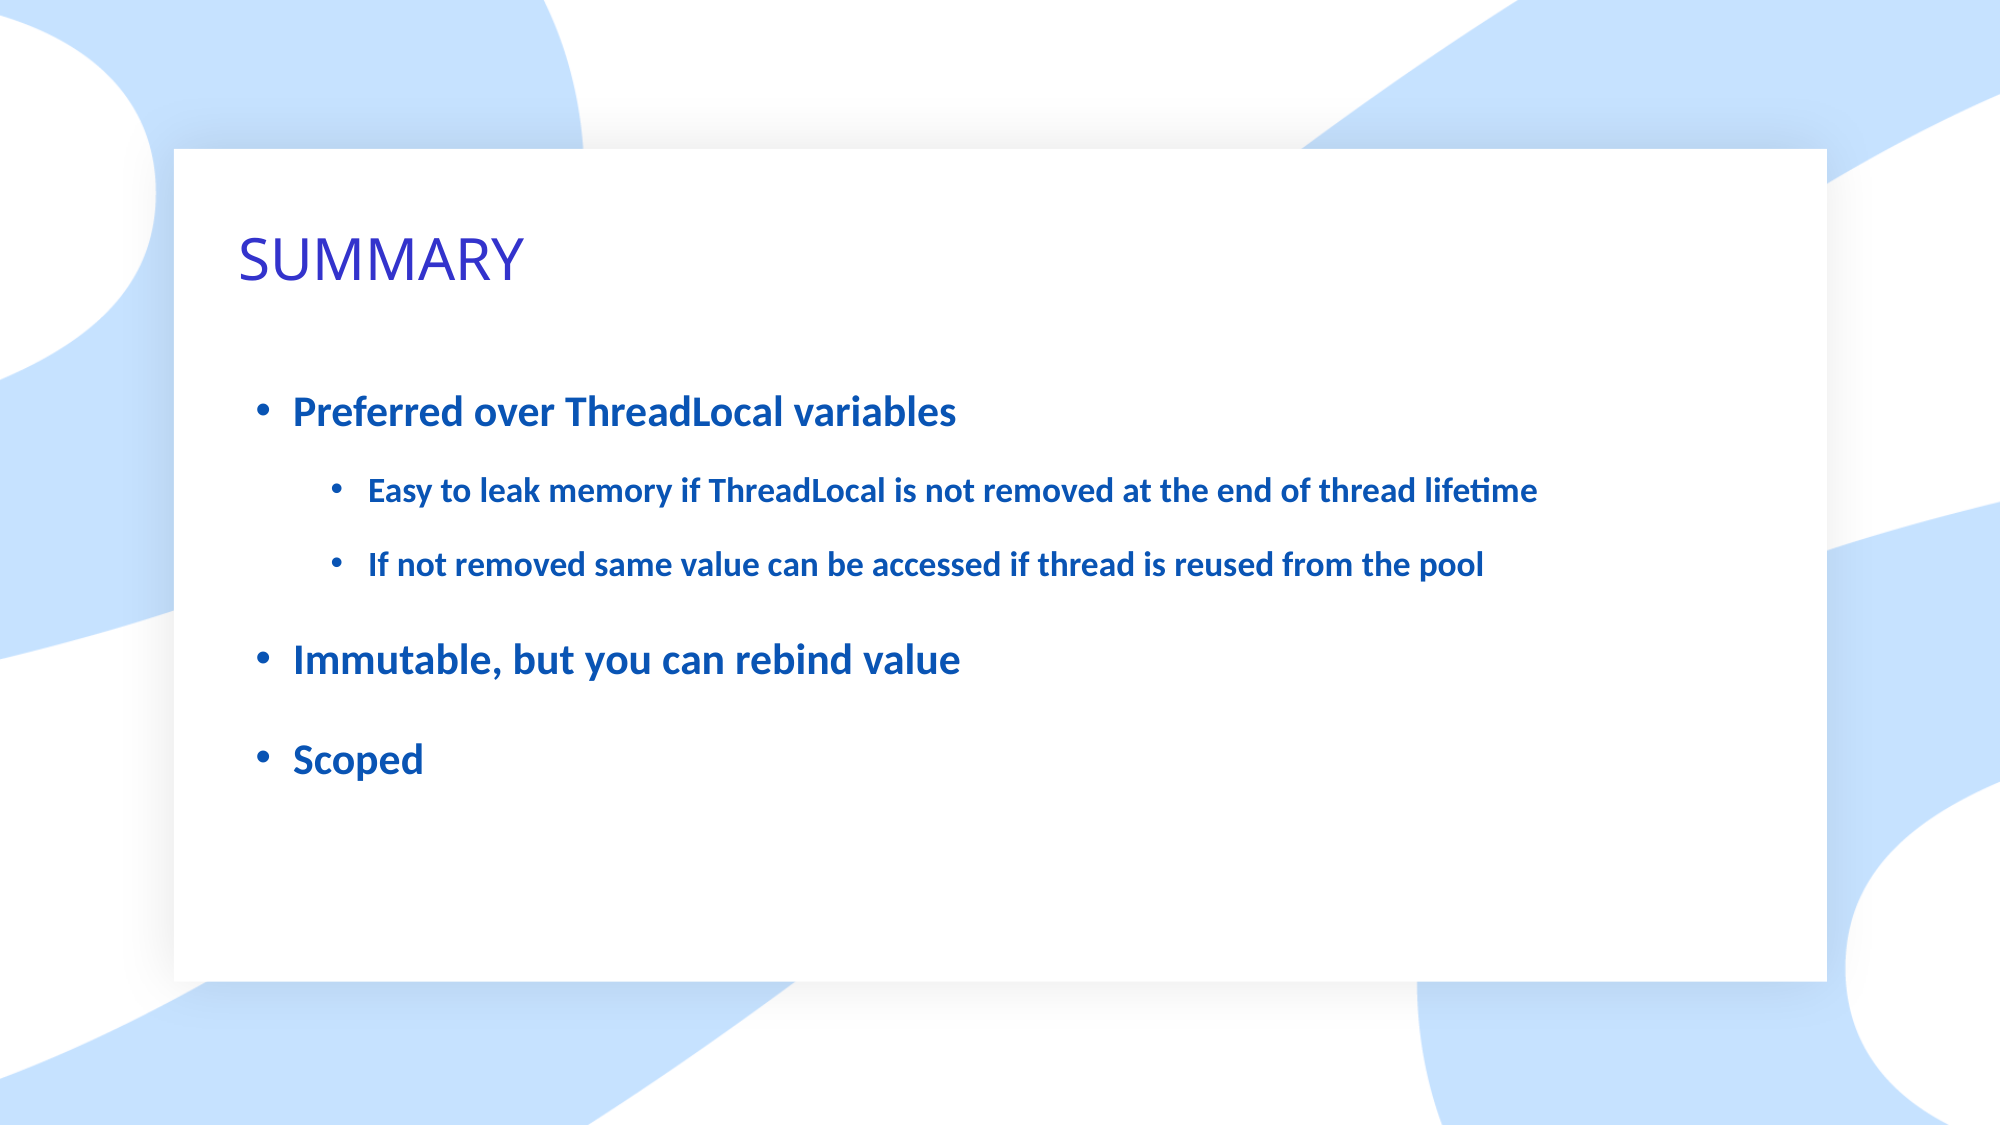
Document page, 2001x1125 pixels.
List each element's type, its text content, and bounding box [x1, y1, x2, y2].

list Preferred over ThreadLocal variables Easy to leak memory if ThreadLocal is not removed at the end of thread lifetime If not removed same value can be accessed if thread is reused from the pool Immutable, but you can rebind value Scoped [240, 349, 1718, 925]
title SUMMARY [223, 182, 1827, 341]
text_box [173, 148, 1828, 983]
